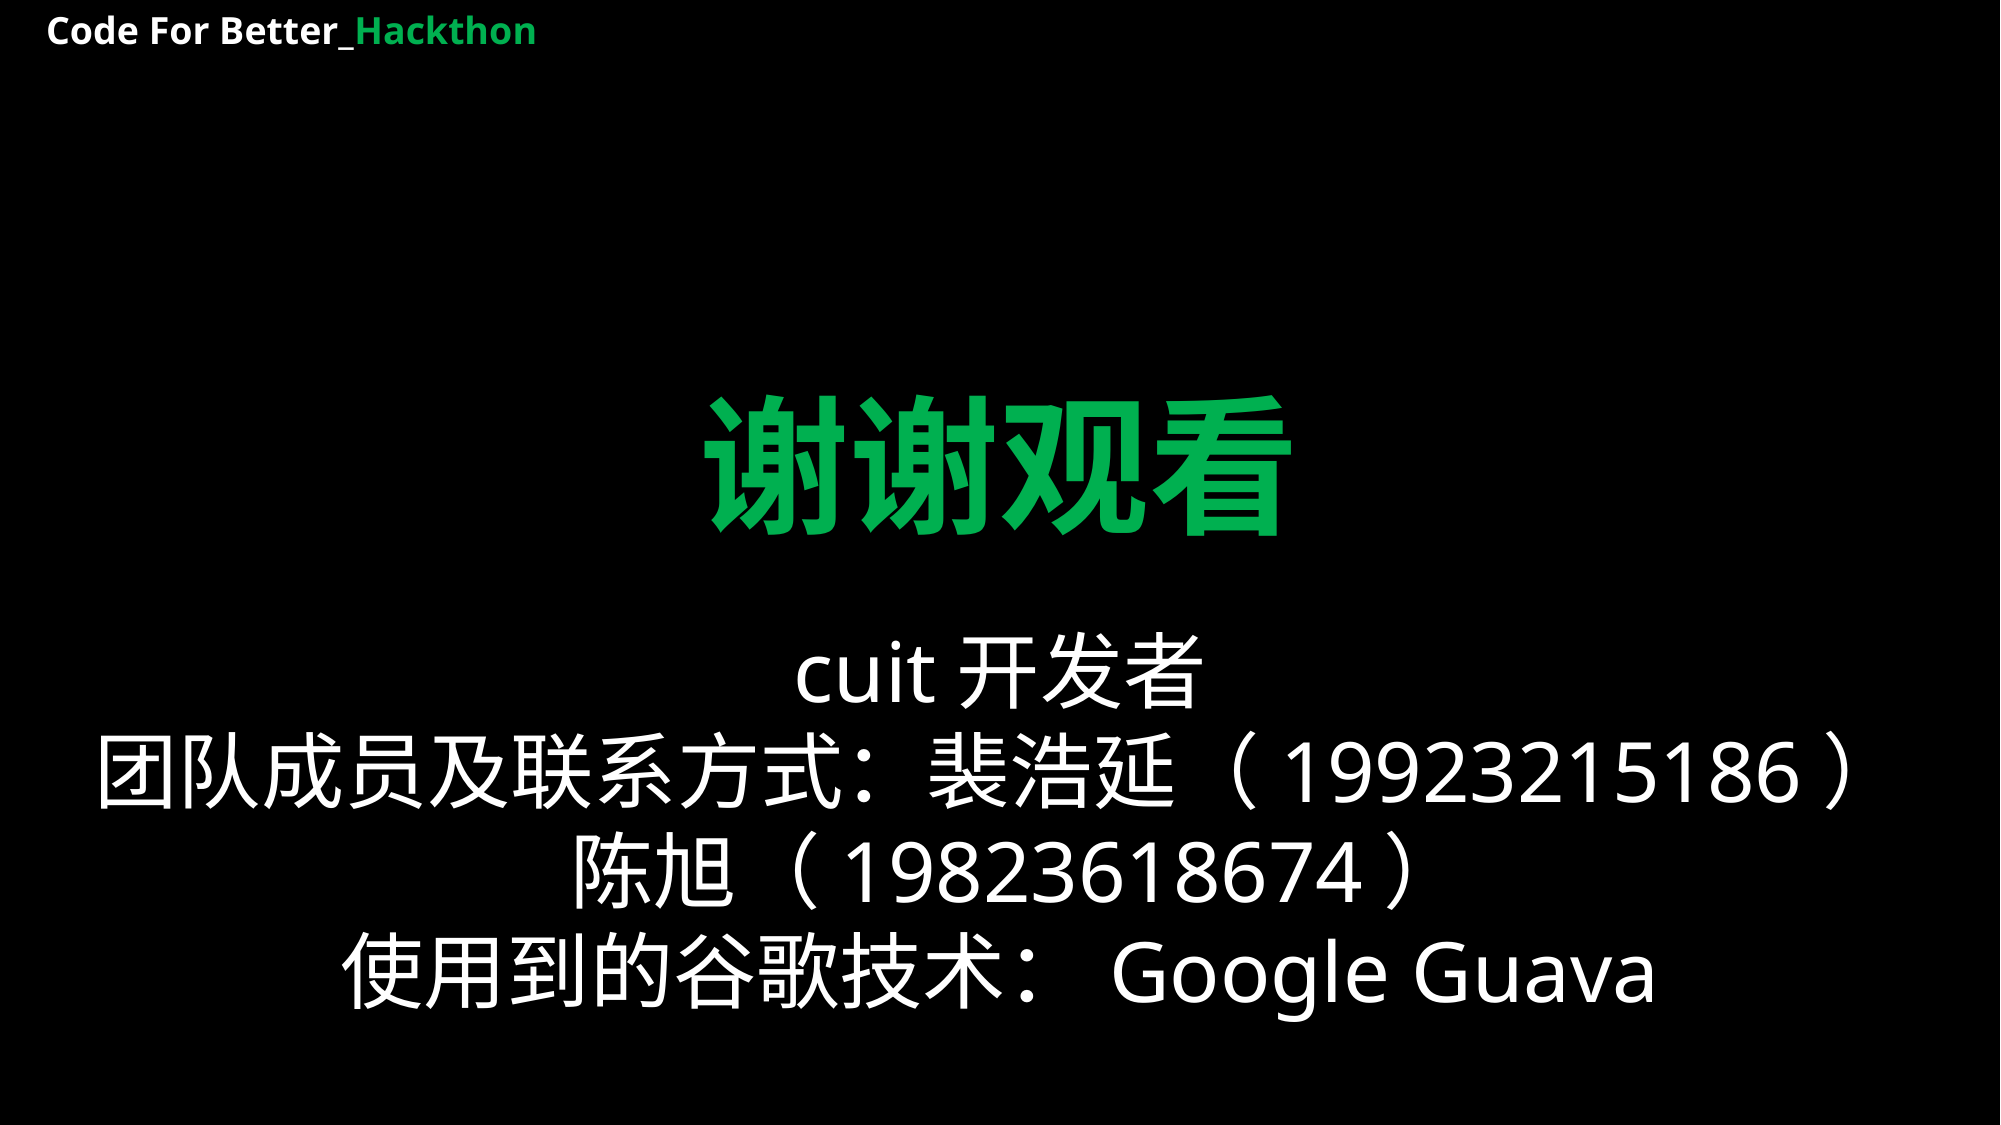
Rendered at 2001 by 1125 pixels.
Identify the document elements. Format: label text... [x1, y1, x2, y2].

text_box 谢谢观看 [678, 365, 1322, 561]
text_box cuit开发者 团队成员及联系方式：裴浩延（19923215186） 陈旭（19823618674） 使用到的谷歌技术：Google Guava [75, 611, 1925, 1125]
text_box Code For Better_Hackthon [0, 0, 584, 60]
